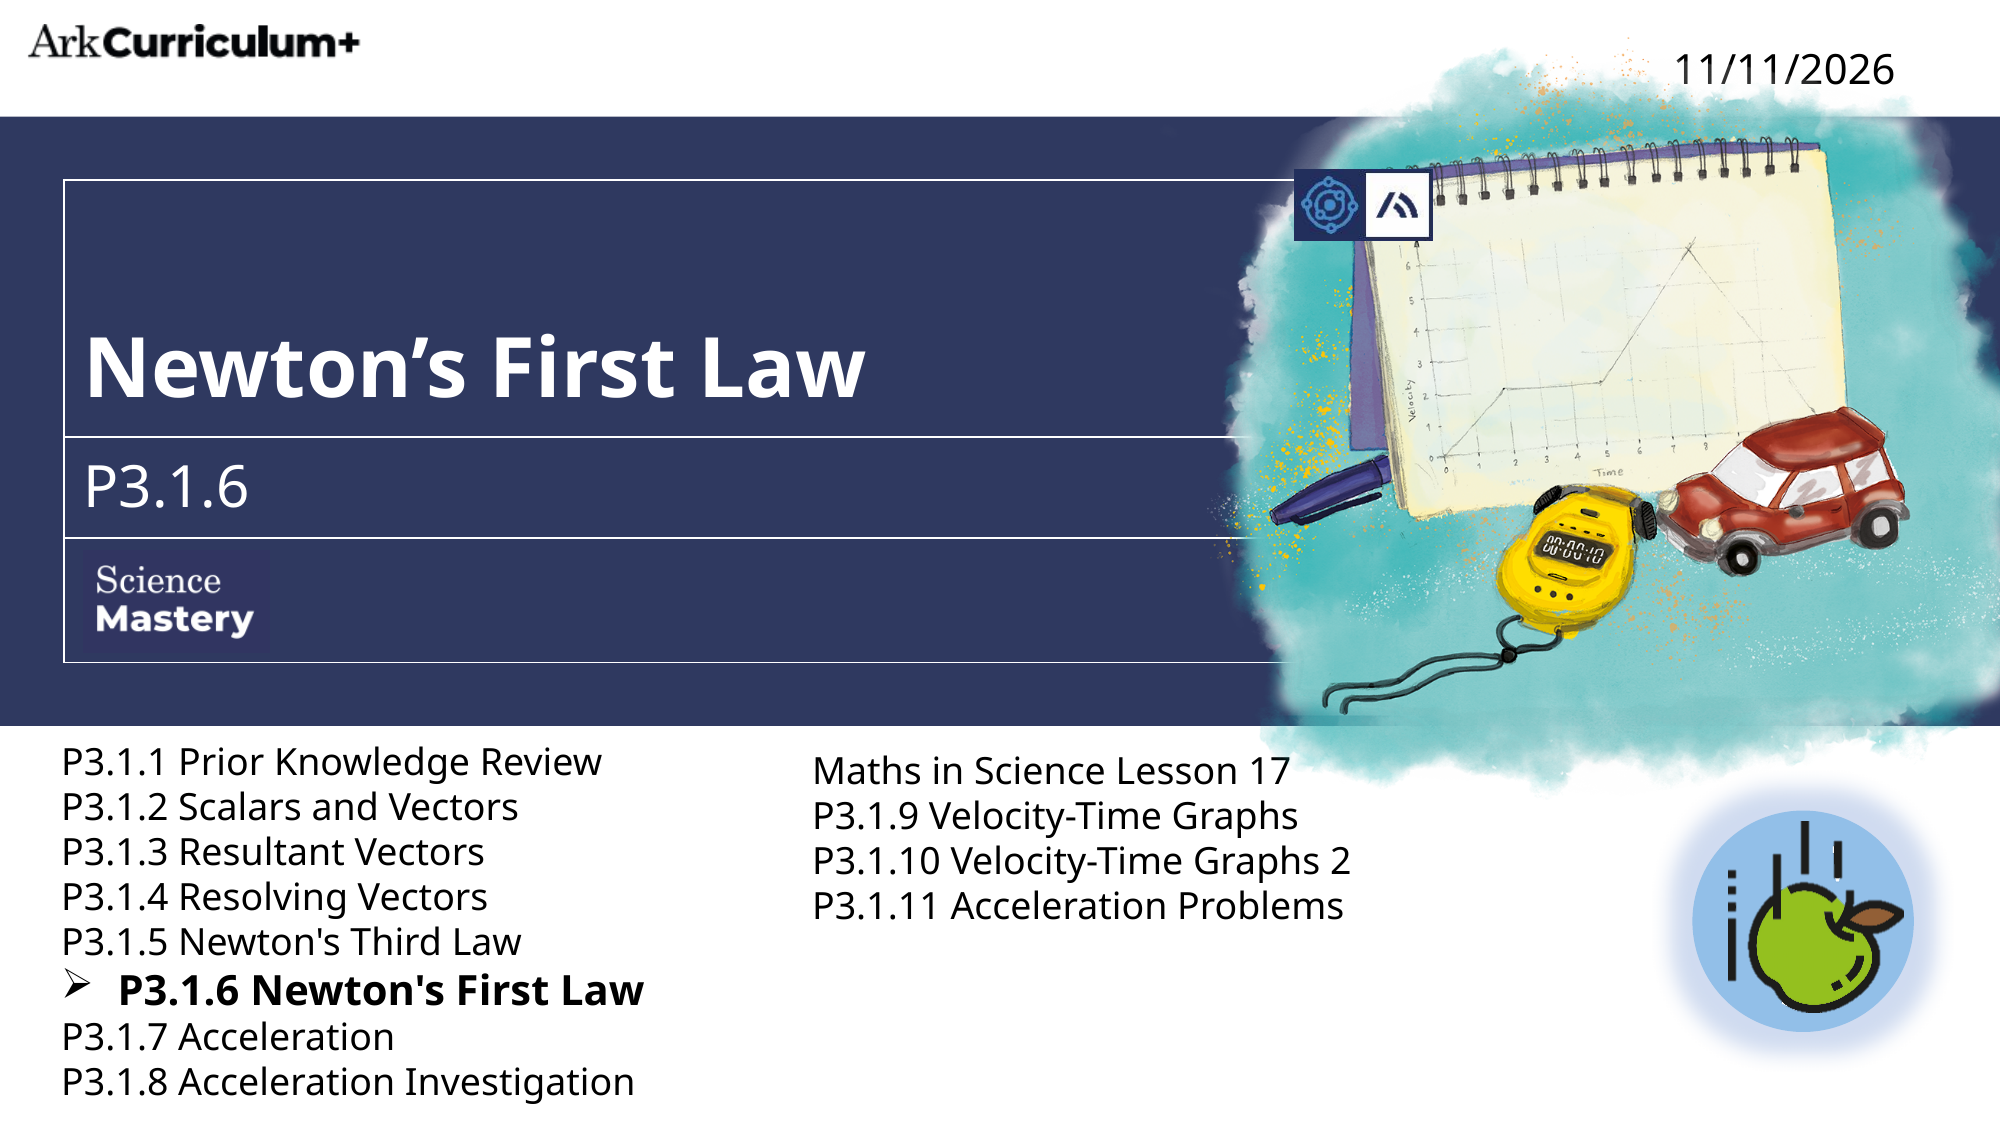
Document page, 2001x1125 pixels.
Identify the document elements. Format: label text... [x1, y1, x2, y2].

picture [1154, 0, 2000, 1013]
title P3.1.6 [83, 444, 1154, 527]
list Newton’s First Law [83, 344, 1039, 416]
text_box P3.1.1 Prior Knowledge Review P3.1.2 Scalars and Vectors P3.1.3 Resultant Vectors P3.1.4 Resolving Vectors P3.1.5 Newton's Third Law P3.1.6 Newton's First Law P3.1.7 Acceleration P3.1.8 Acceleration Investigation [46, 730, 886, 1125]
text_box Maths in Science Lesson 17 P3.1.9 Velocity-Time Graphs P3.1.10 Velocity-Time Graphs 2 P3.1.11 Acceleration Problems [797, 739, 1700, 935]
picture [83, 550, 270, 653]
